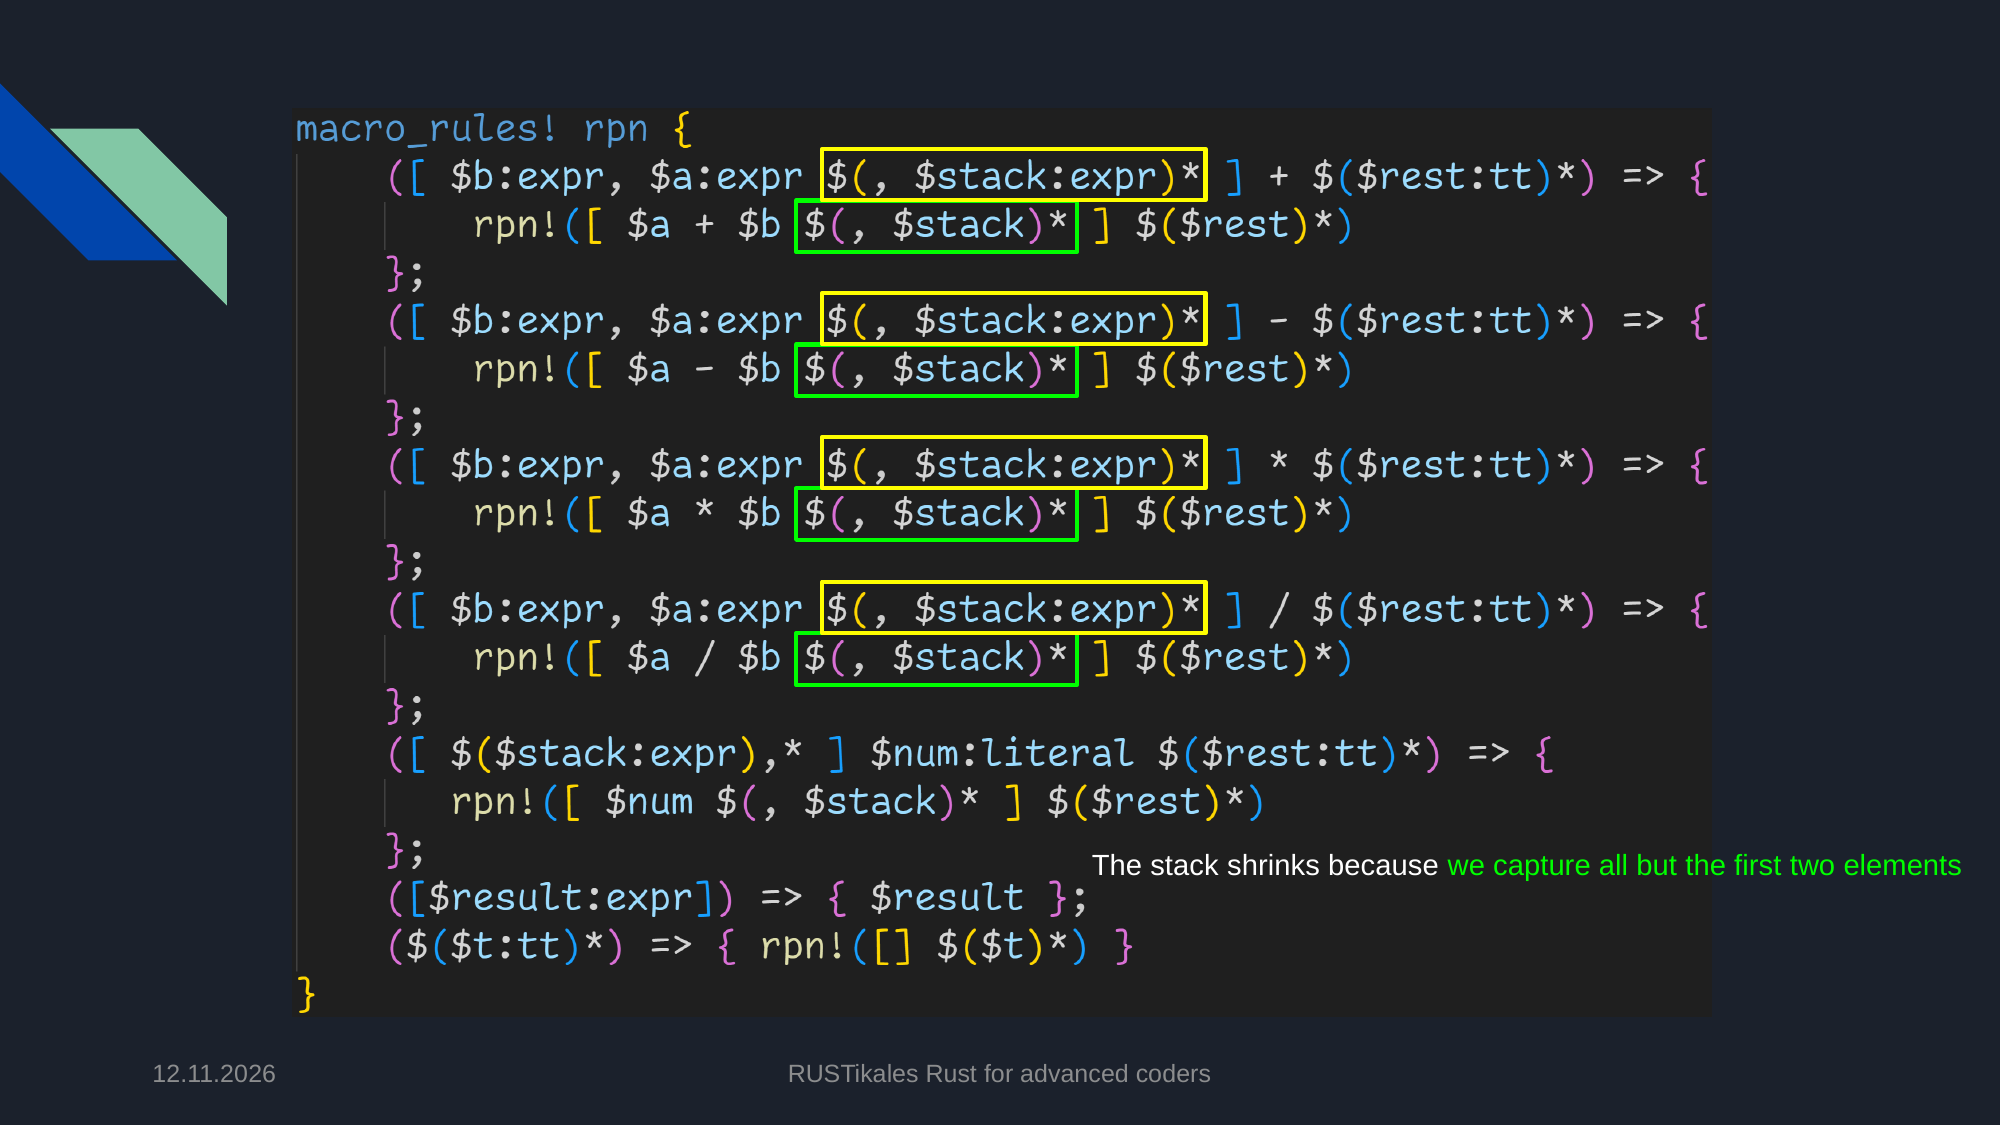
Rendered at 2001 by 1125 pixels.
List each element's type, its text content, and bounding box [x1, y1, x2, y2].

picture [292, 107, 1712, 1018]
footer RUSTikales Rust for advanced coders [662, 1042, 1338, 1103]
text_box The stack shrinks because we capture all but the first two elements [1716, 838, 1985, 889]
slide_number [137, 1042, 588, 1103]
